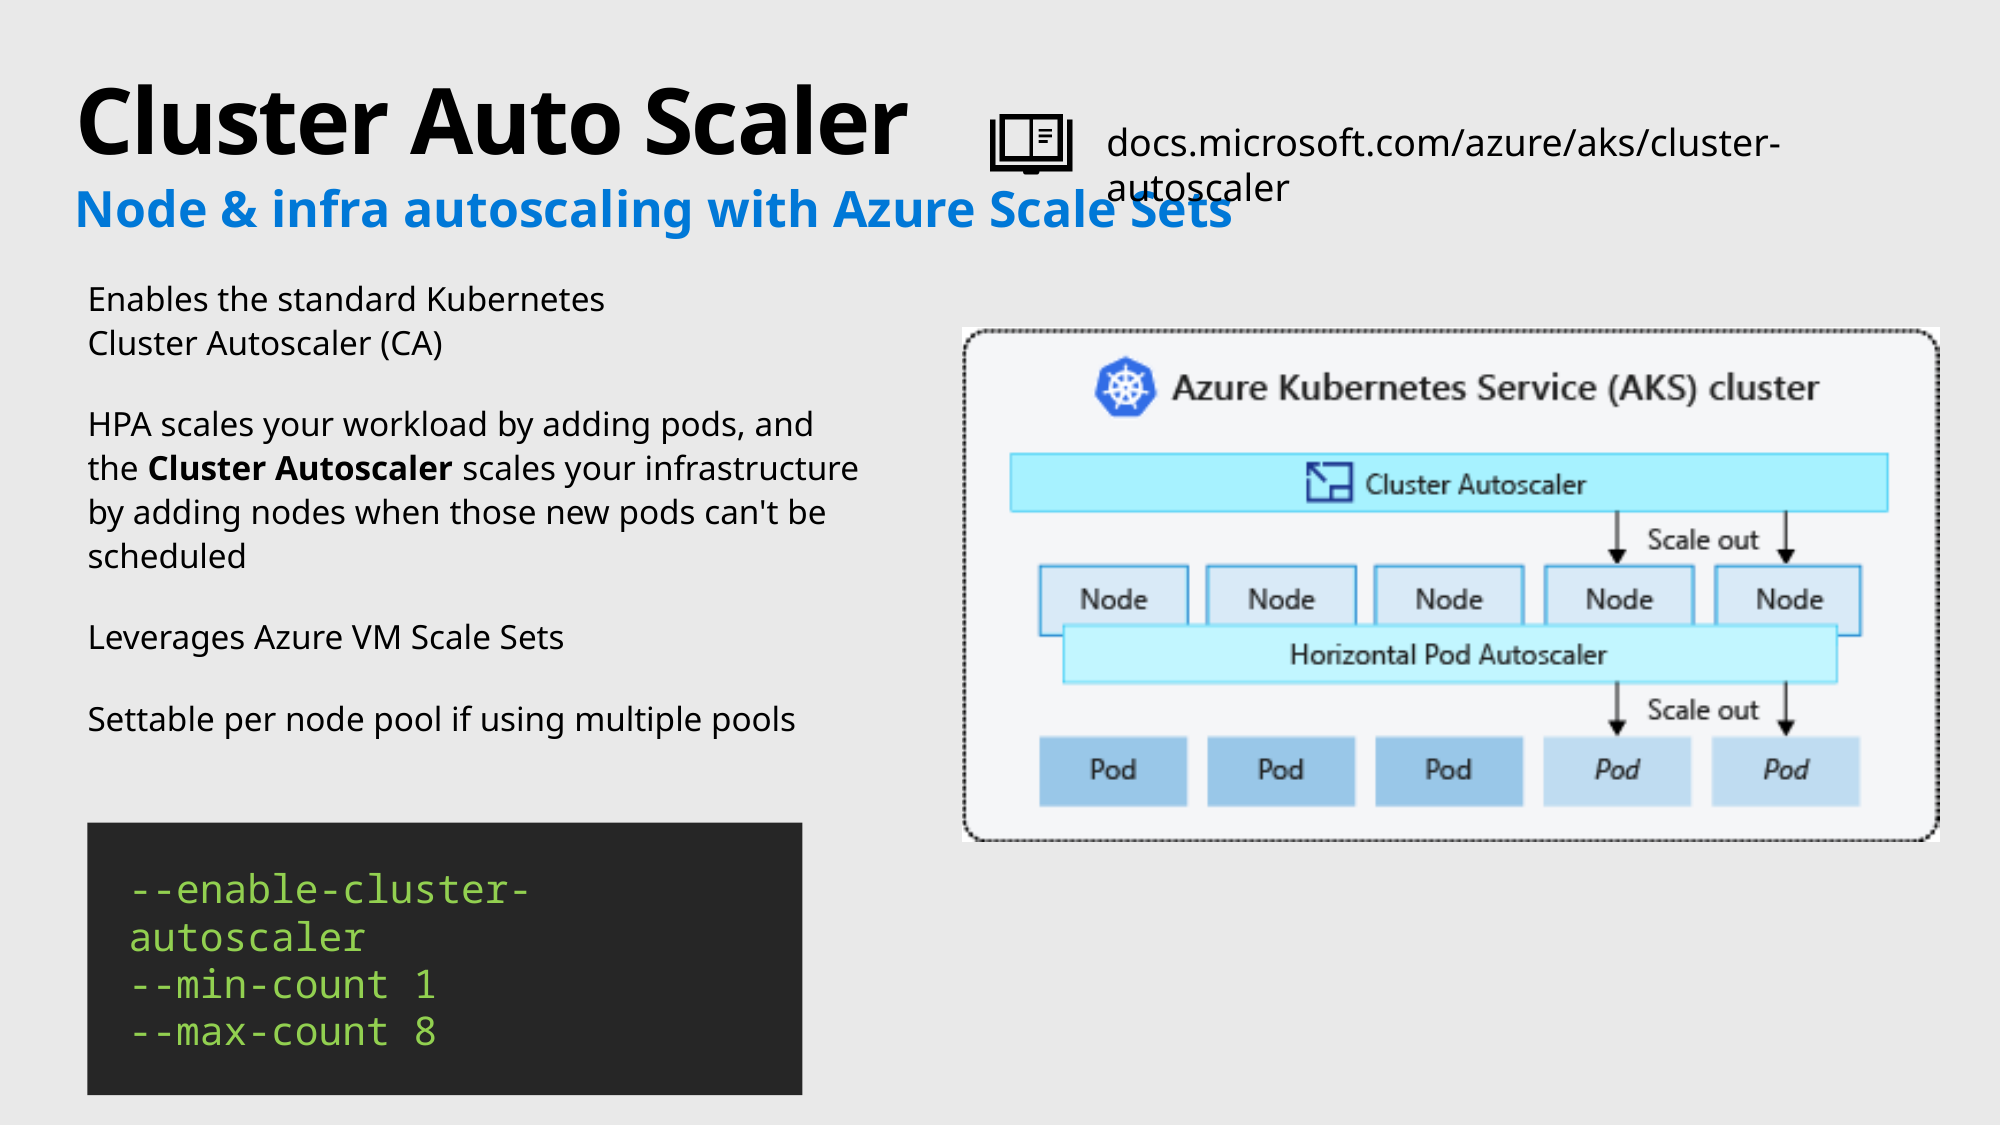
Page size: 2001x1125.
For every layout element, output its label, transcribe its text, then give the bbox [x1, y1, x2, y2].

text_box docs.microsoft.com/azure/aks/cluster-autoscaler [1091, 111, 1928, 216]
list Enables the standard Kubernetes Cluster Autoscaler (CA) HPA scales your workload by adding pods, and the Cluster Autoscaler scales your infrastructure by adding nodes when those new pods can't be scheduled Leverages Azure VM Scale Sets Settable per node pool if using multiple pools [87, 274, 866, 740]
picture [986, 99, 1076, 188]
text_box Node & infra autoscaling with Azure Scale Sets [60, 164, 1336, 275]
text_box --enable-cluster-autoscaler --min-count 1 --max-count 8 [87, 822, 803, 1096]
picture [962, 327, 1940, 842]
title Cluster Auto Scaler [75, 75, 1273, 164]
